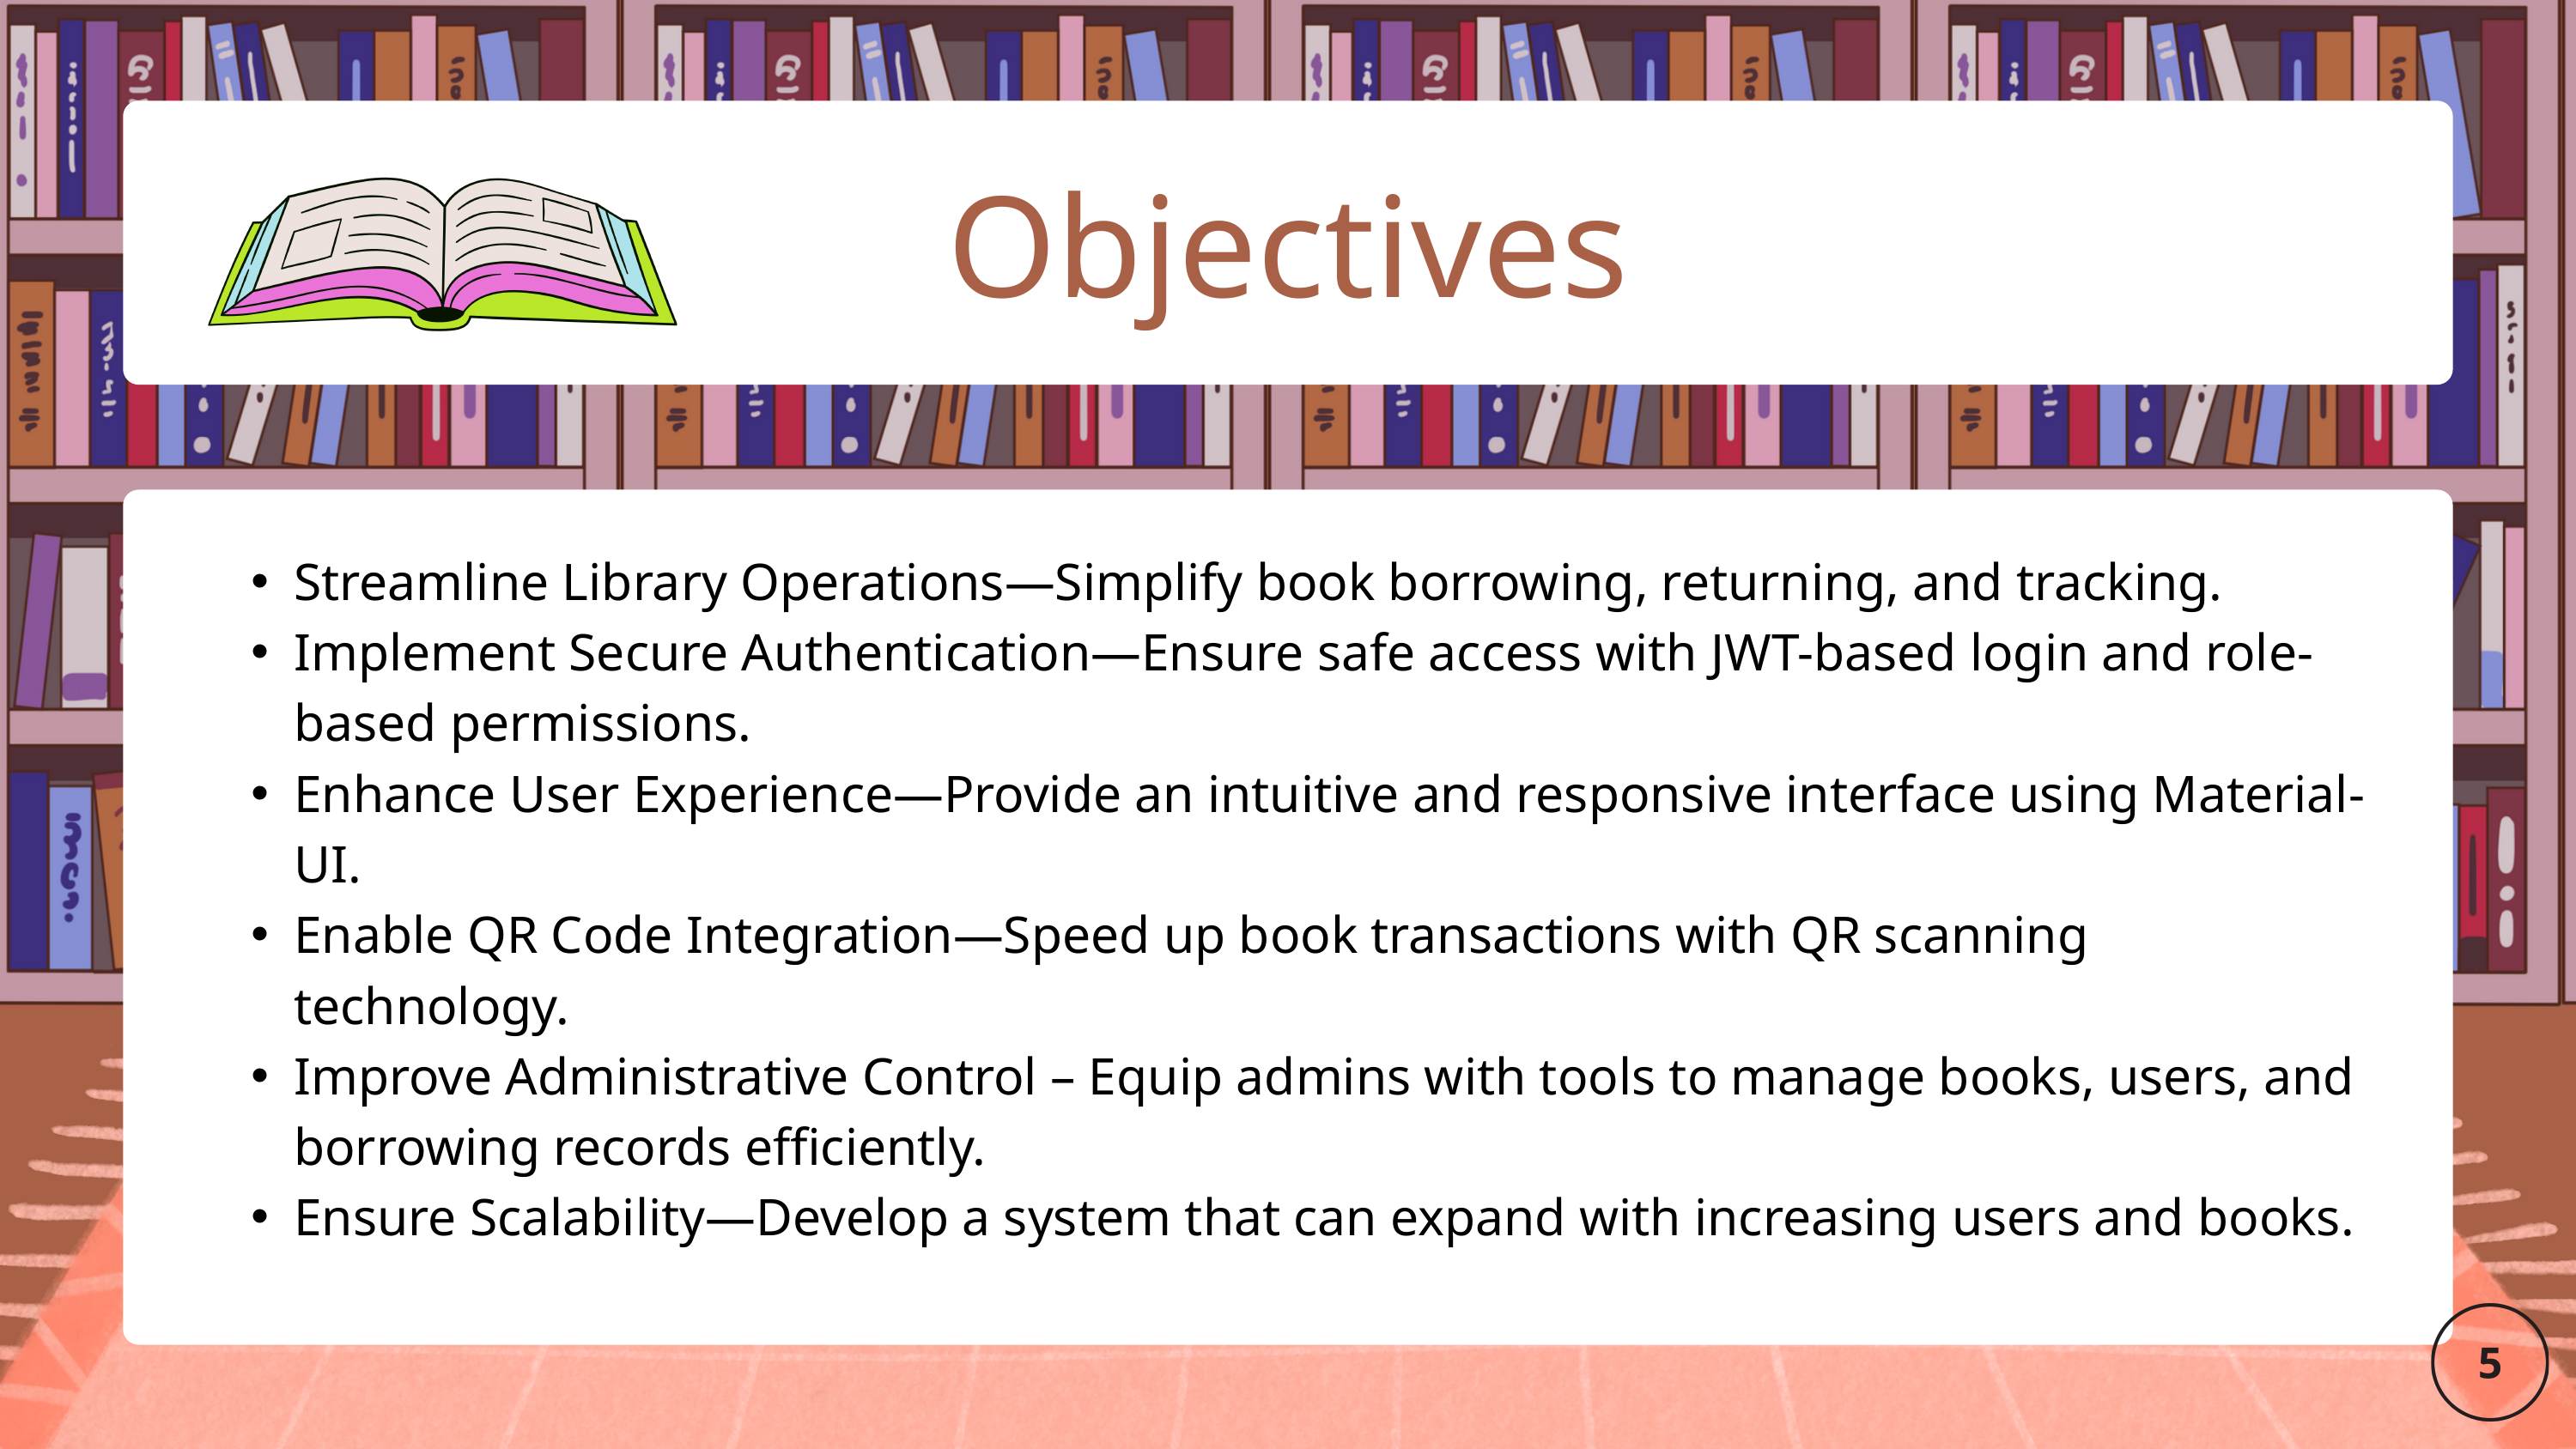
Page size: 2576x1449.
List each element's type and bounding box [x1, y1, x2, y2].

text_box [123, 100, 2453, 1345]
text_box [0, 0, 2576, 1449]
text_box [493, 144, 2083, 618]
